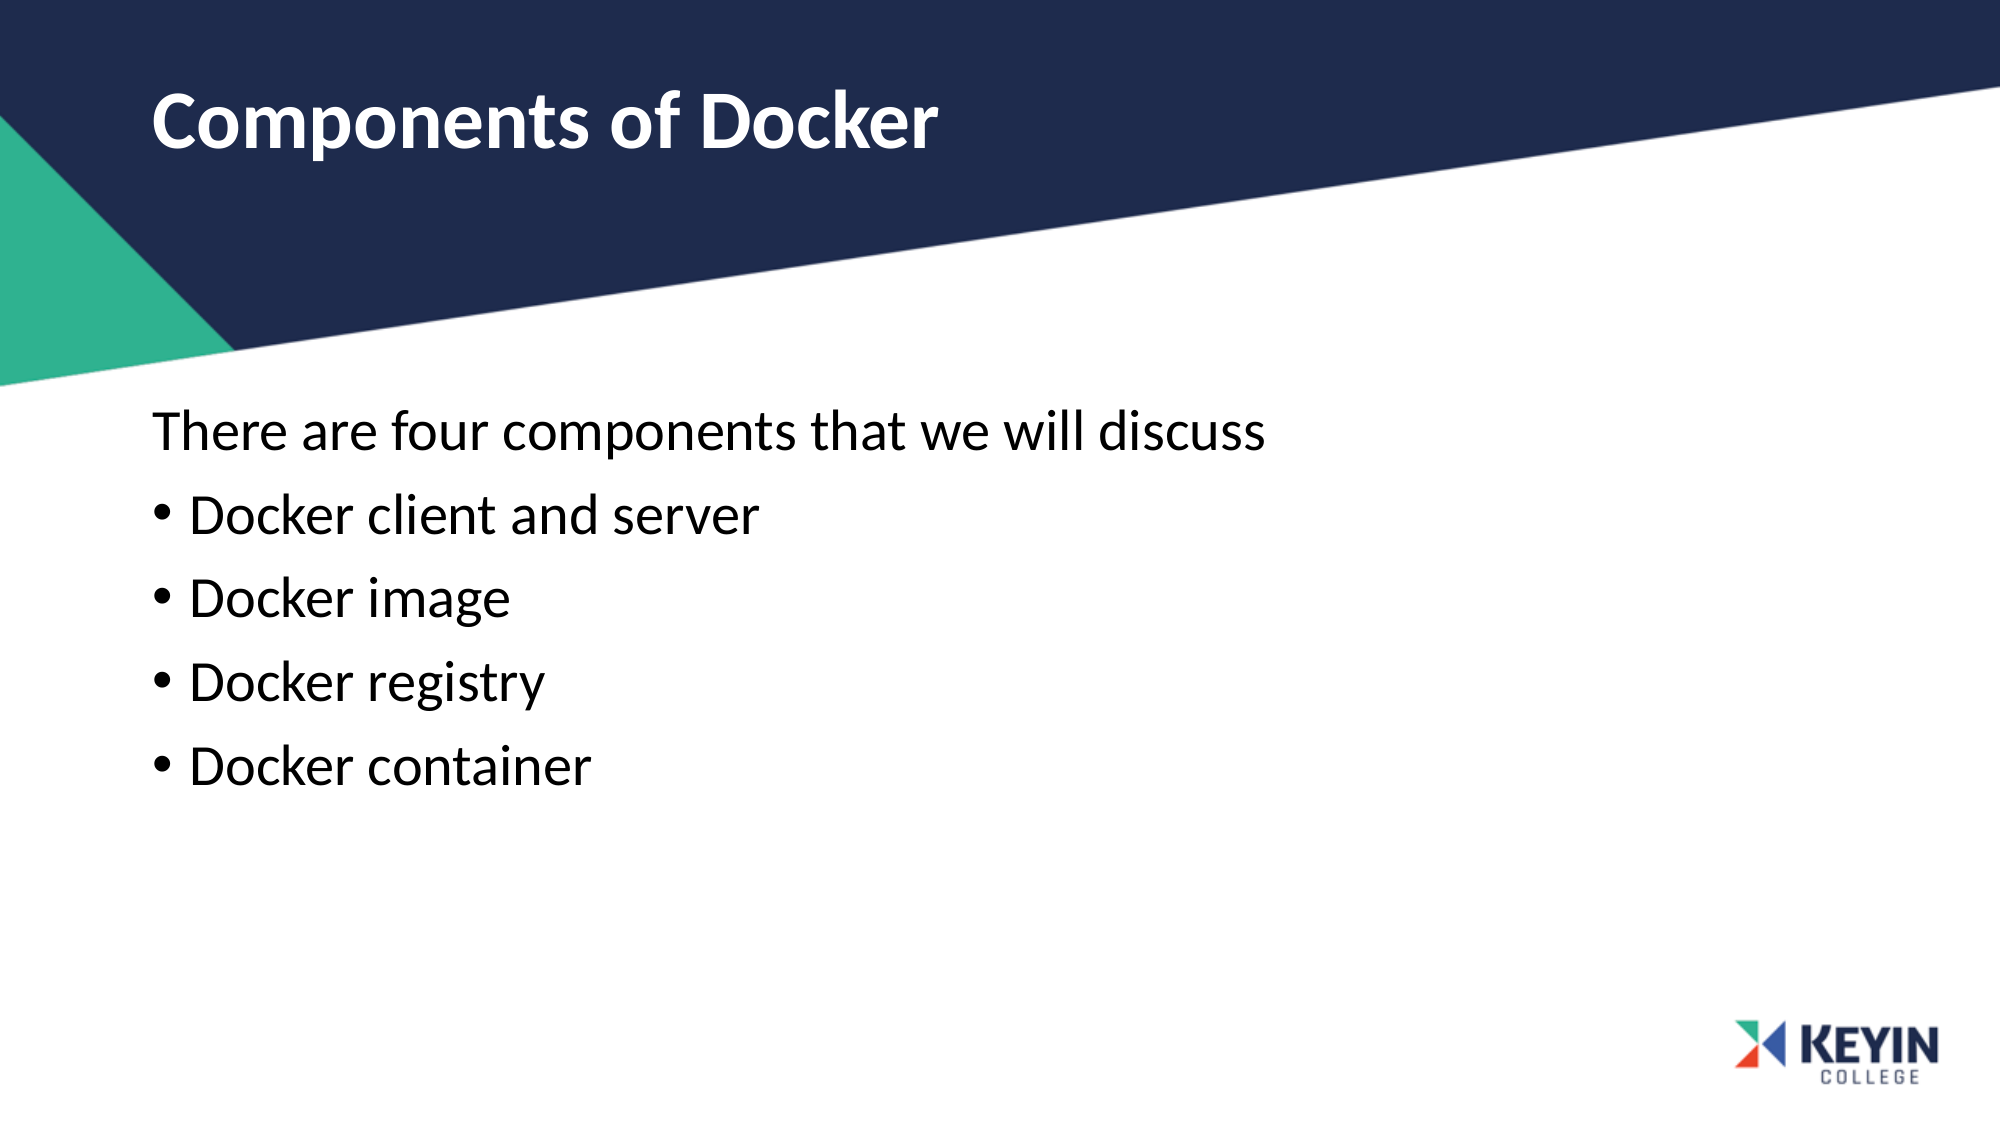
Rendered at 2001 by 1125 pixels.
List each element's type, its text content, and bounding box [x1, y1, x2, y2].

list There are four components that we will discuss Docker client and server Docker image Docker registry Docker container [137, 392, 2000, 1125]
title Components of Docker [137, 50, 2000, 280]
picture [0, 0, 2000, 1125]
